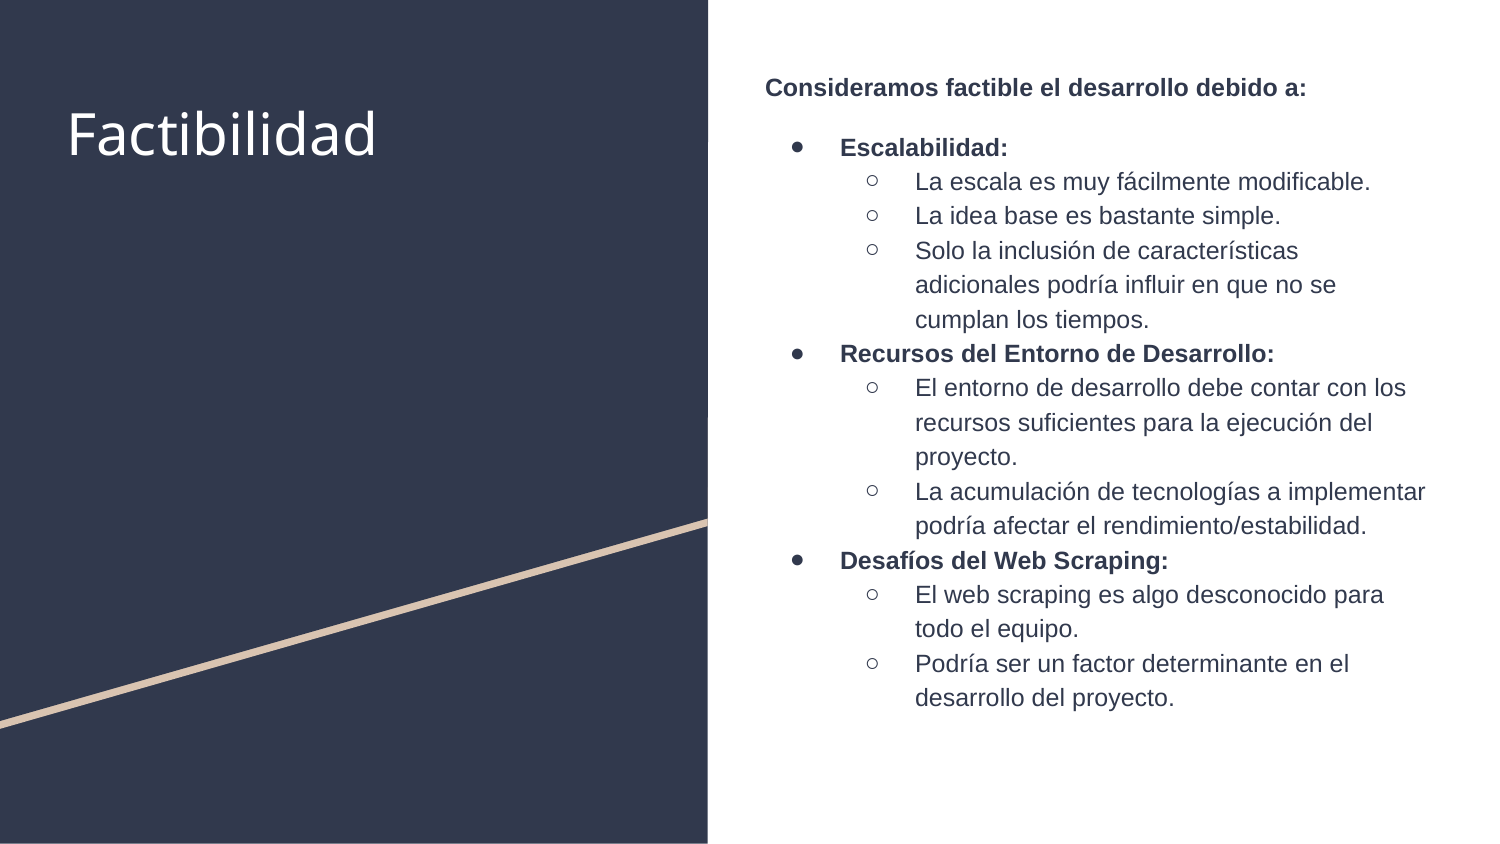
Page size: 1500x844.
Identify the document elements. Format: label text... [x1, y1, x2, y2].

list Consideramos factible el desarrollo debido a: Escalabilidad: La escala es muy fácilmente modificable. La idea base es bastante simple. Solo la inclusión de características adicionales podría influir en que no se cumplan los tiempos. Recursos del Entorno de Desarrollo: El entorno de desarrollo debe contar con los recursos suficientes para la ejecución del proyecto. La acumulación de tecnologías a implementar podría afectar el rendimiento/estabilidad. Desafíos del Web Scraping: El web scraping es algo desconocido para todo el equipo. Podría ser un factor determinante en el desarrollo del proyecto. [750, 52, 1446, 755]
title Factibilidad [51, 82, 660, 494]
